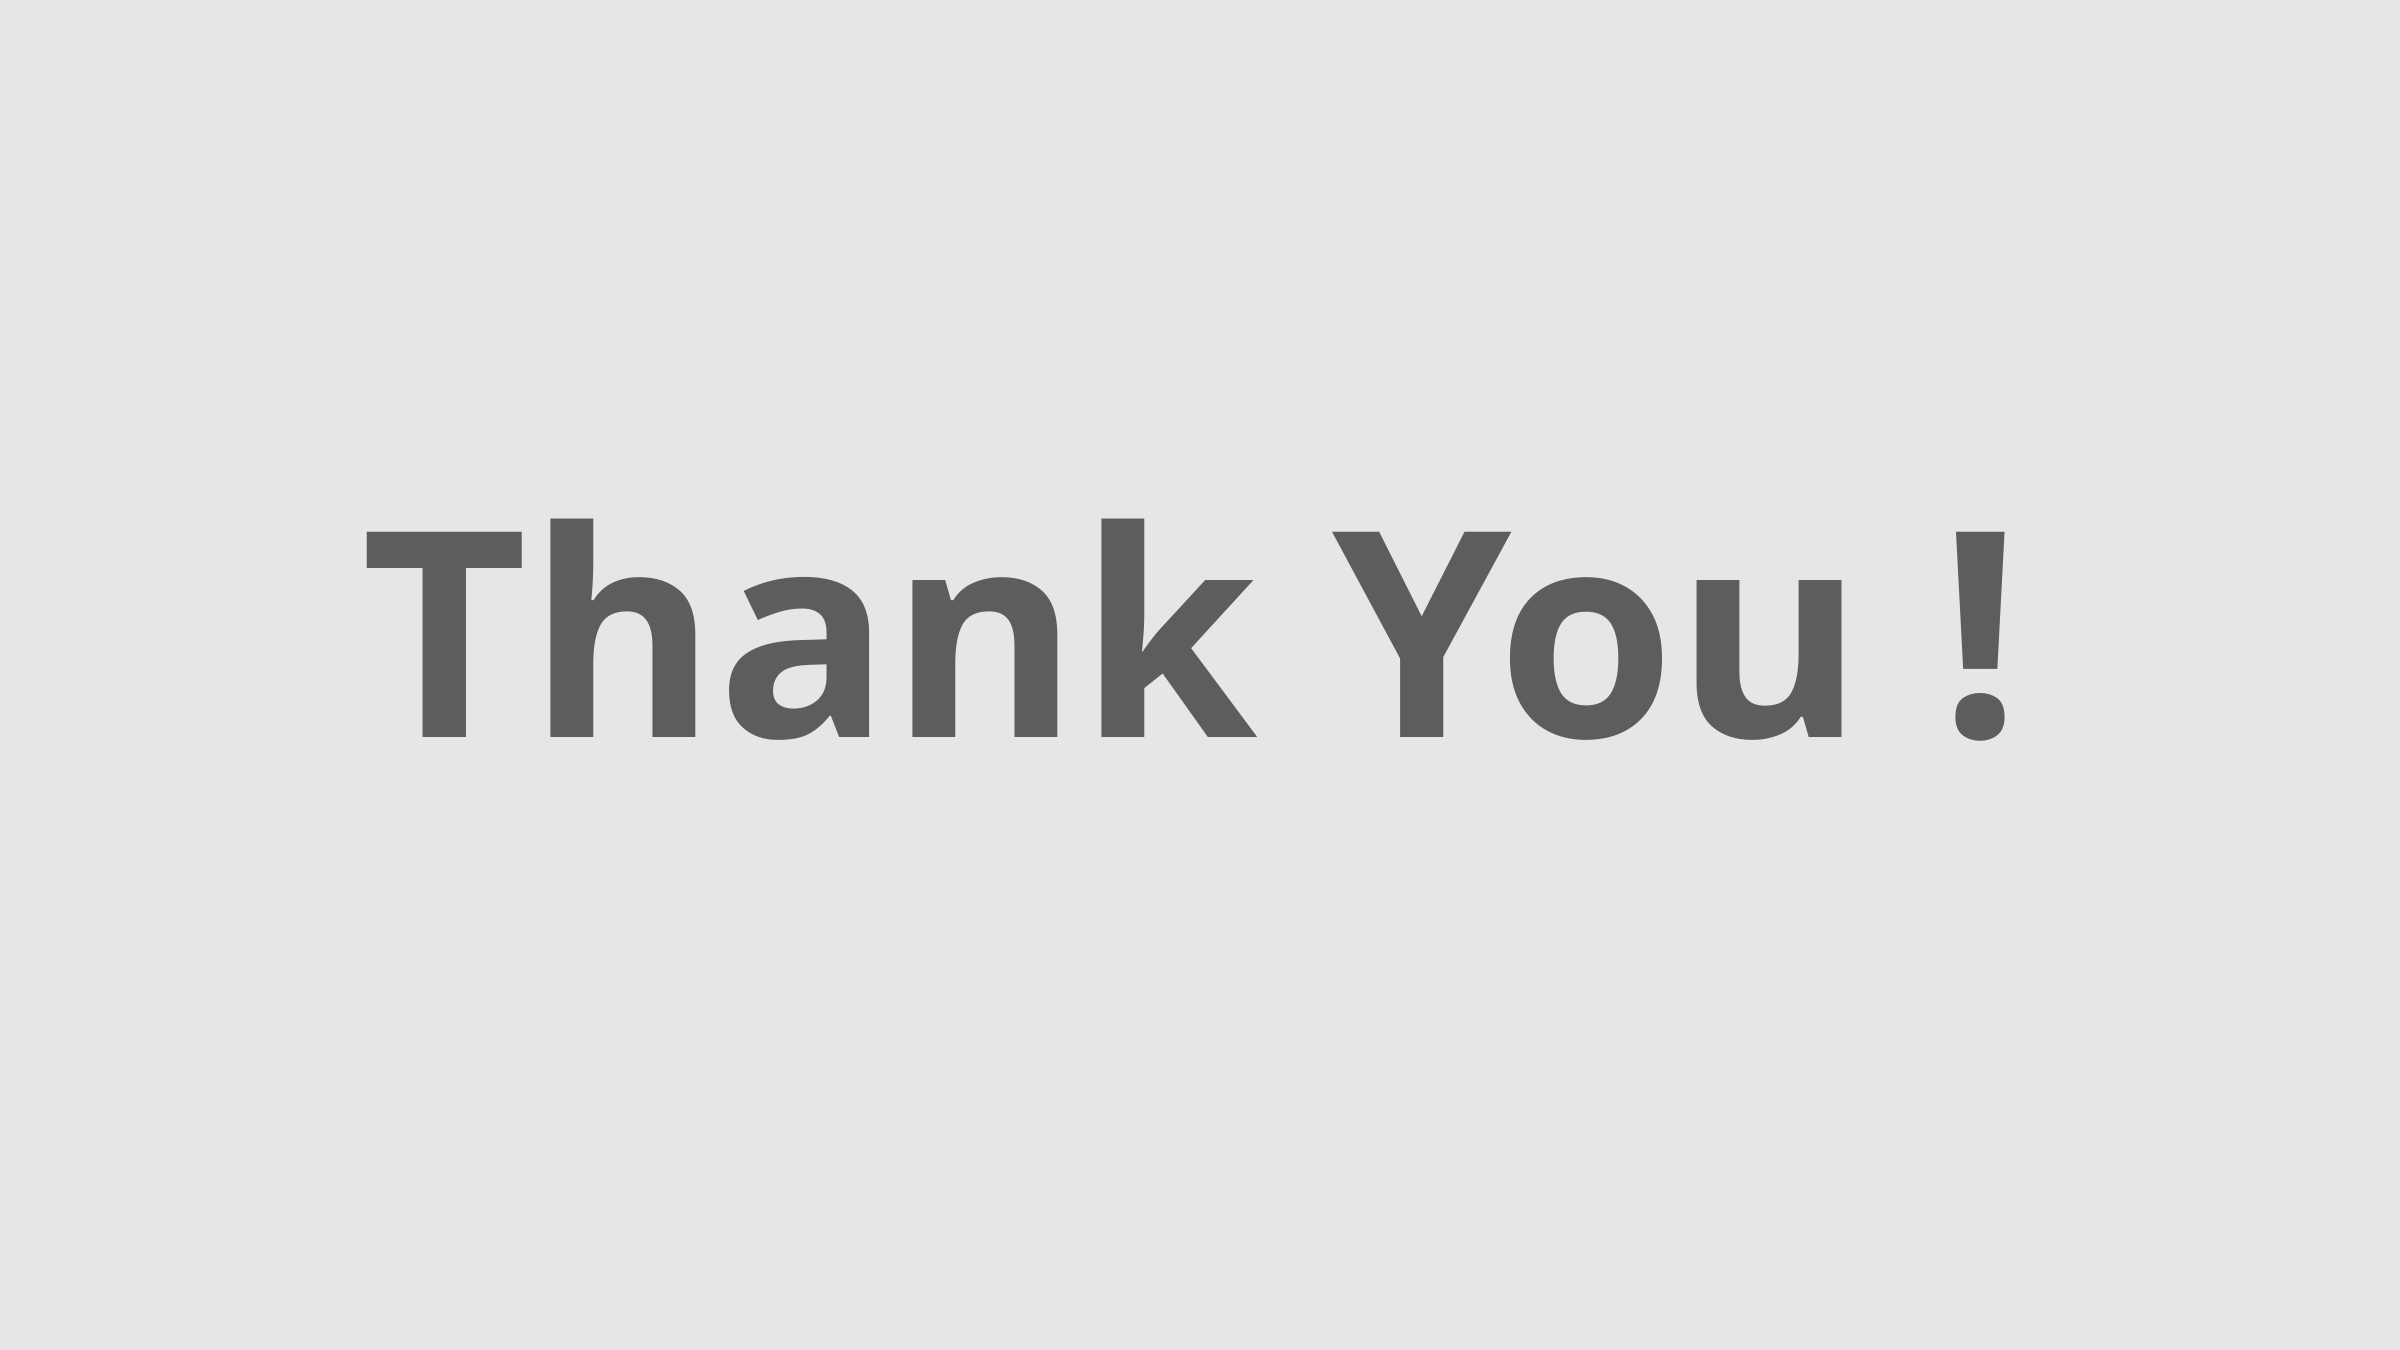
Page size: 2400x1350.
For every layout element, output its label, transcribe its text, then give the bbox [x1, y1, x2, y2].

text_box Thank You ! [195, 686, 2189, 803]
